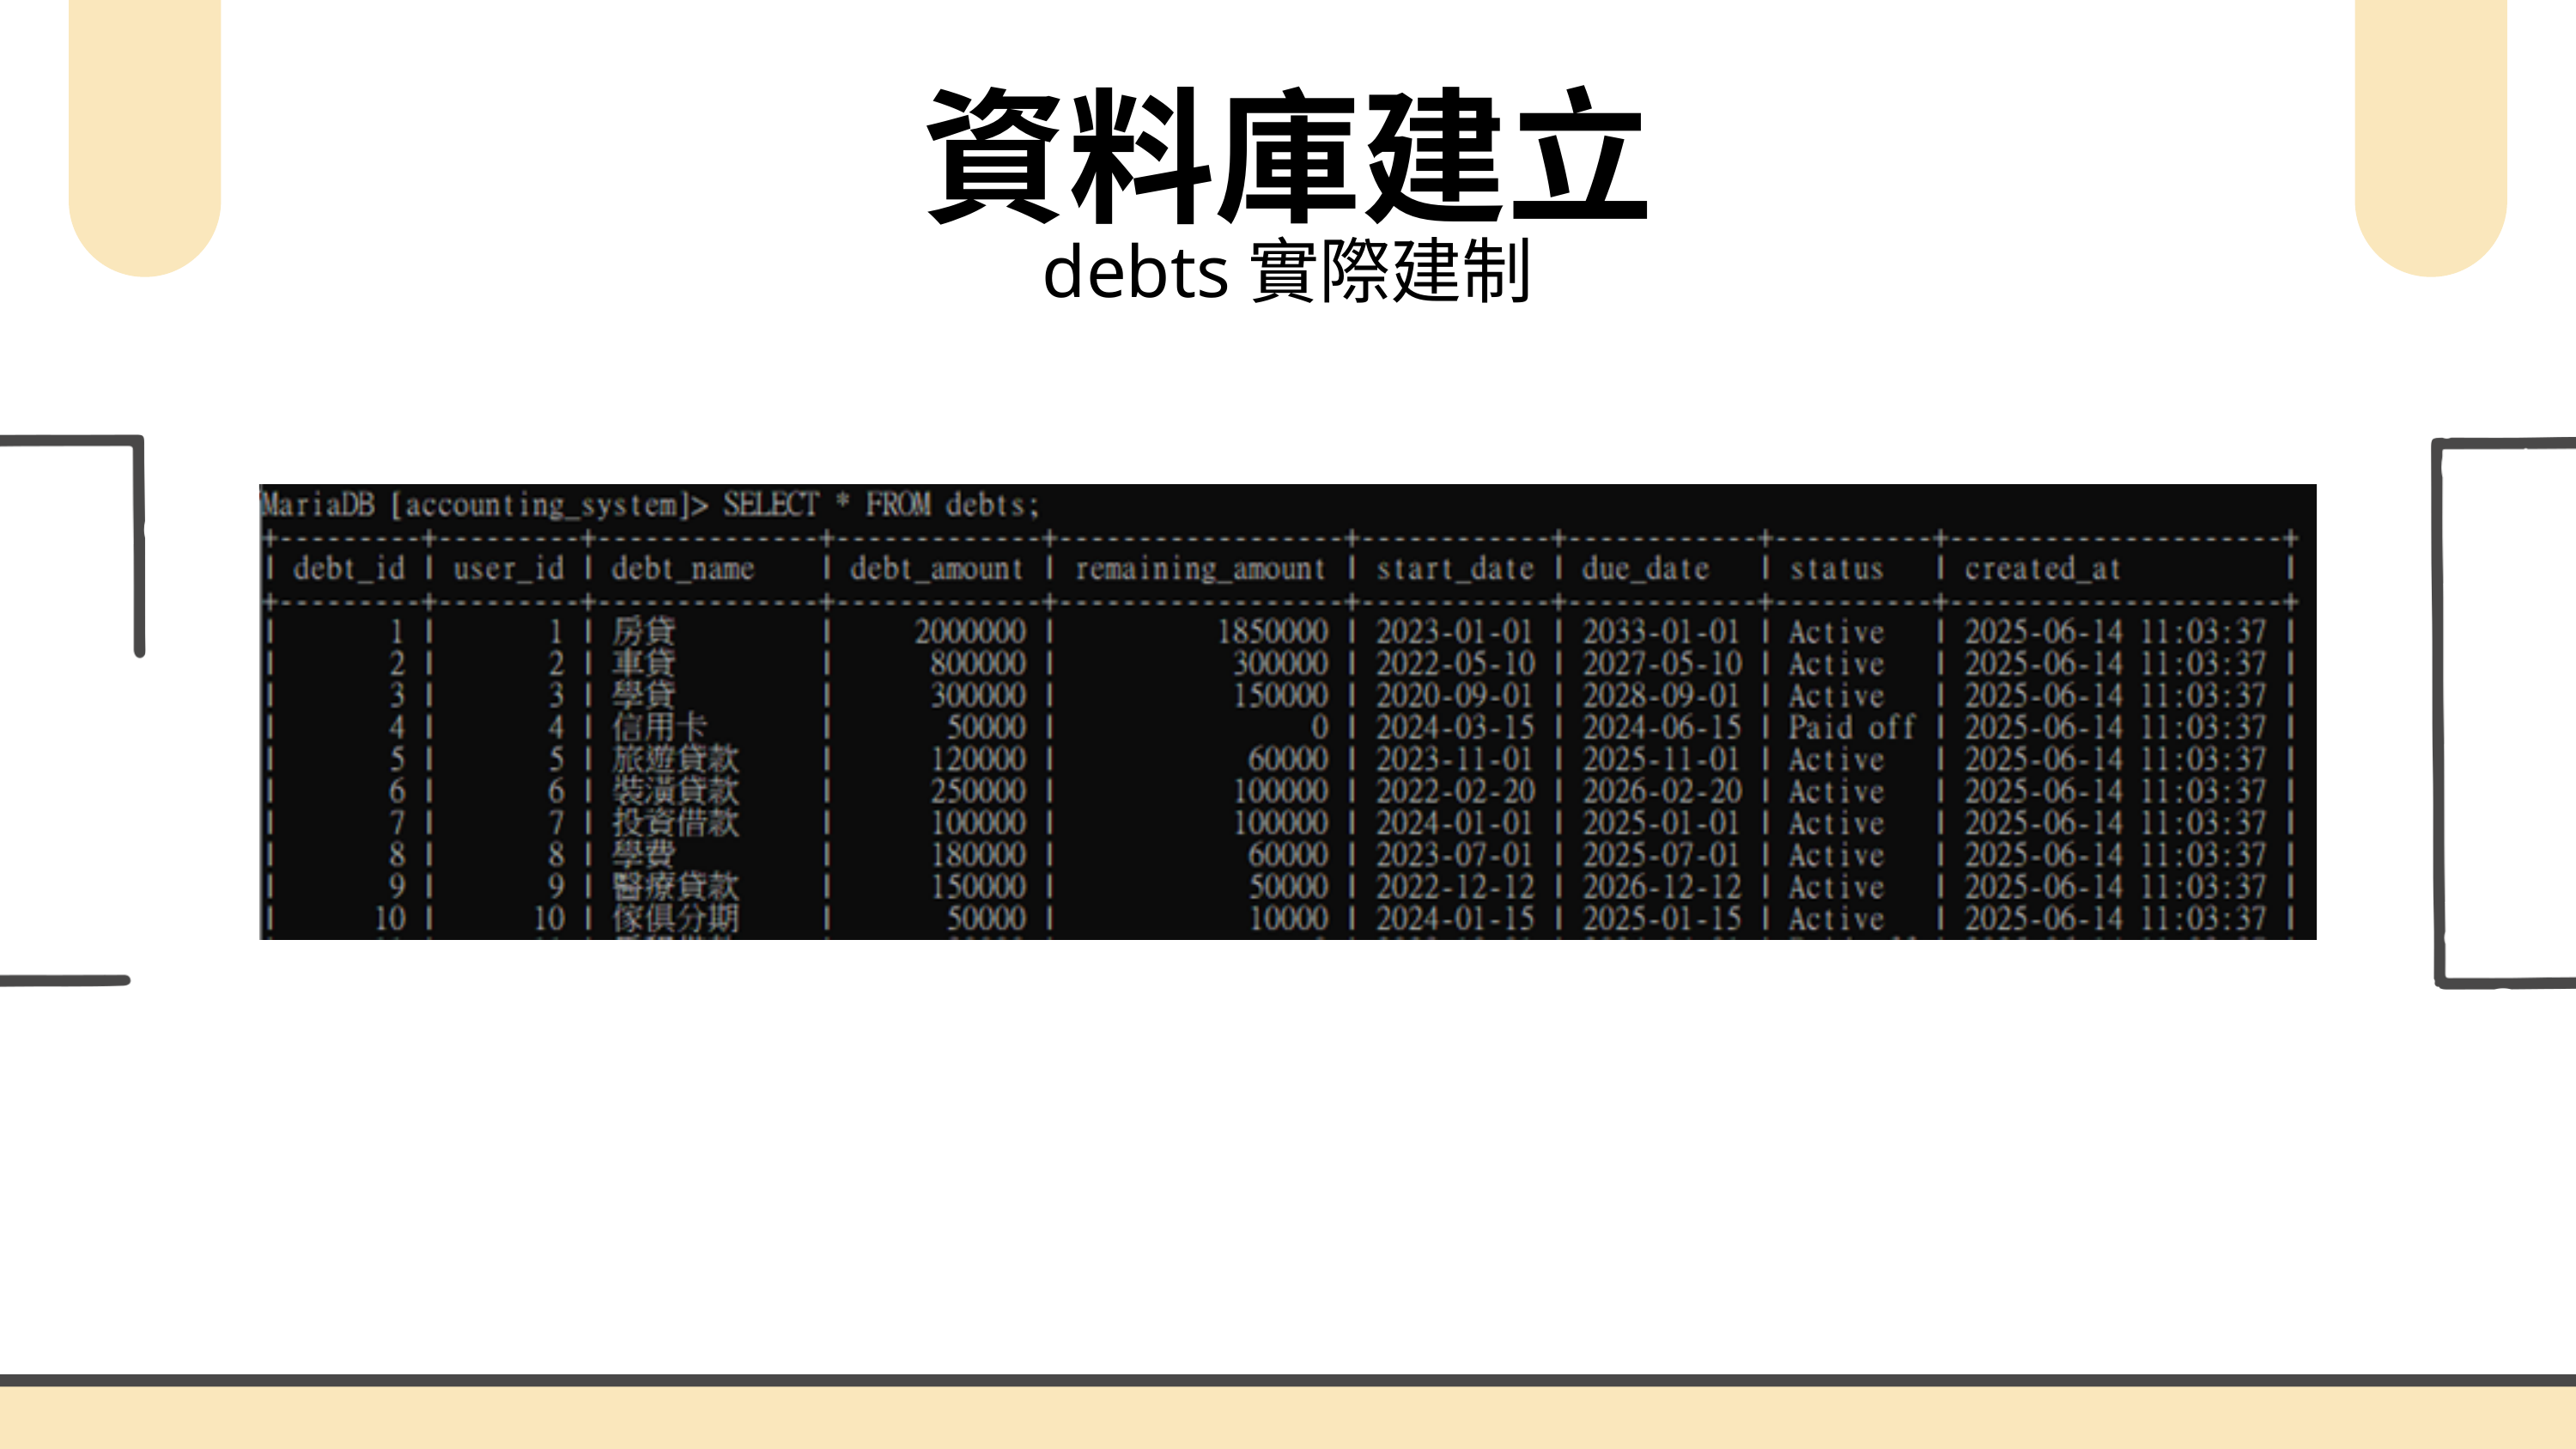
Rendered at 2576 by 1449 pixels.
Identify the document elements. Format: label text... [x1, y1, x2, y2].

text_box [2354, 0, 2508, 277]
text_box 資料庫建立 [686, 35, 1890, 241]
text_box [68, 0, 222, 277]
text_box [258, 484, 2318, 940]
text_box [0, 1379, 2576, 1449]
text_box [0, 434, 146, 990]
text_box [2431, 434, 2576, 990]
text_box debts實際建制 [979, 211, 1596, 312]
